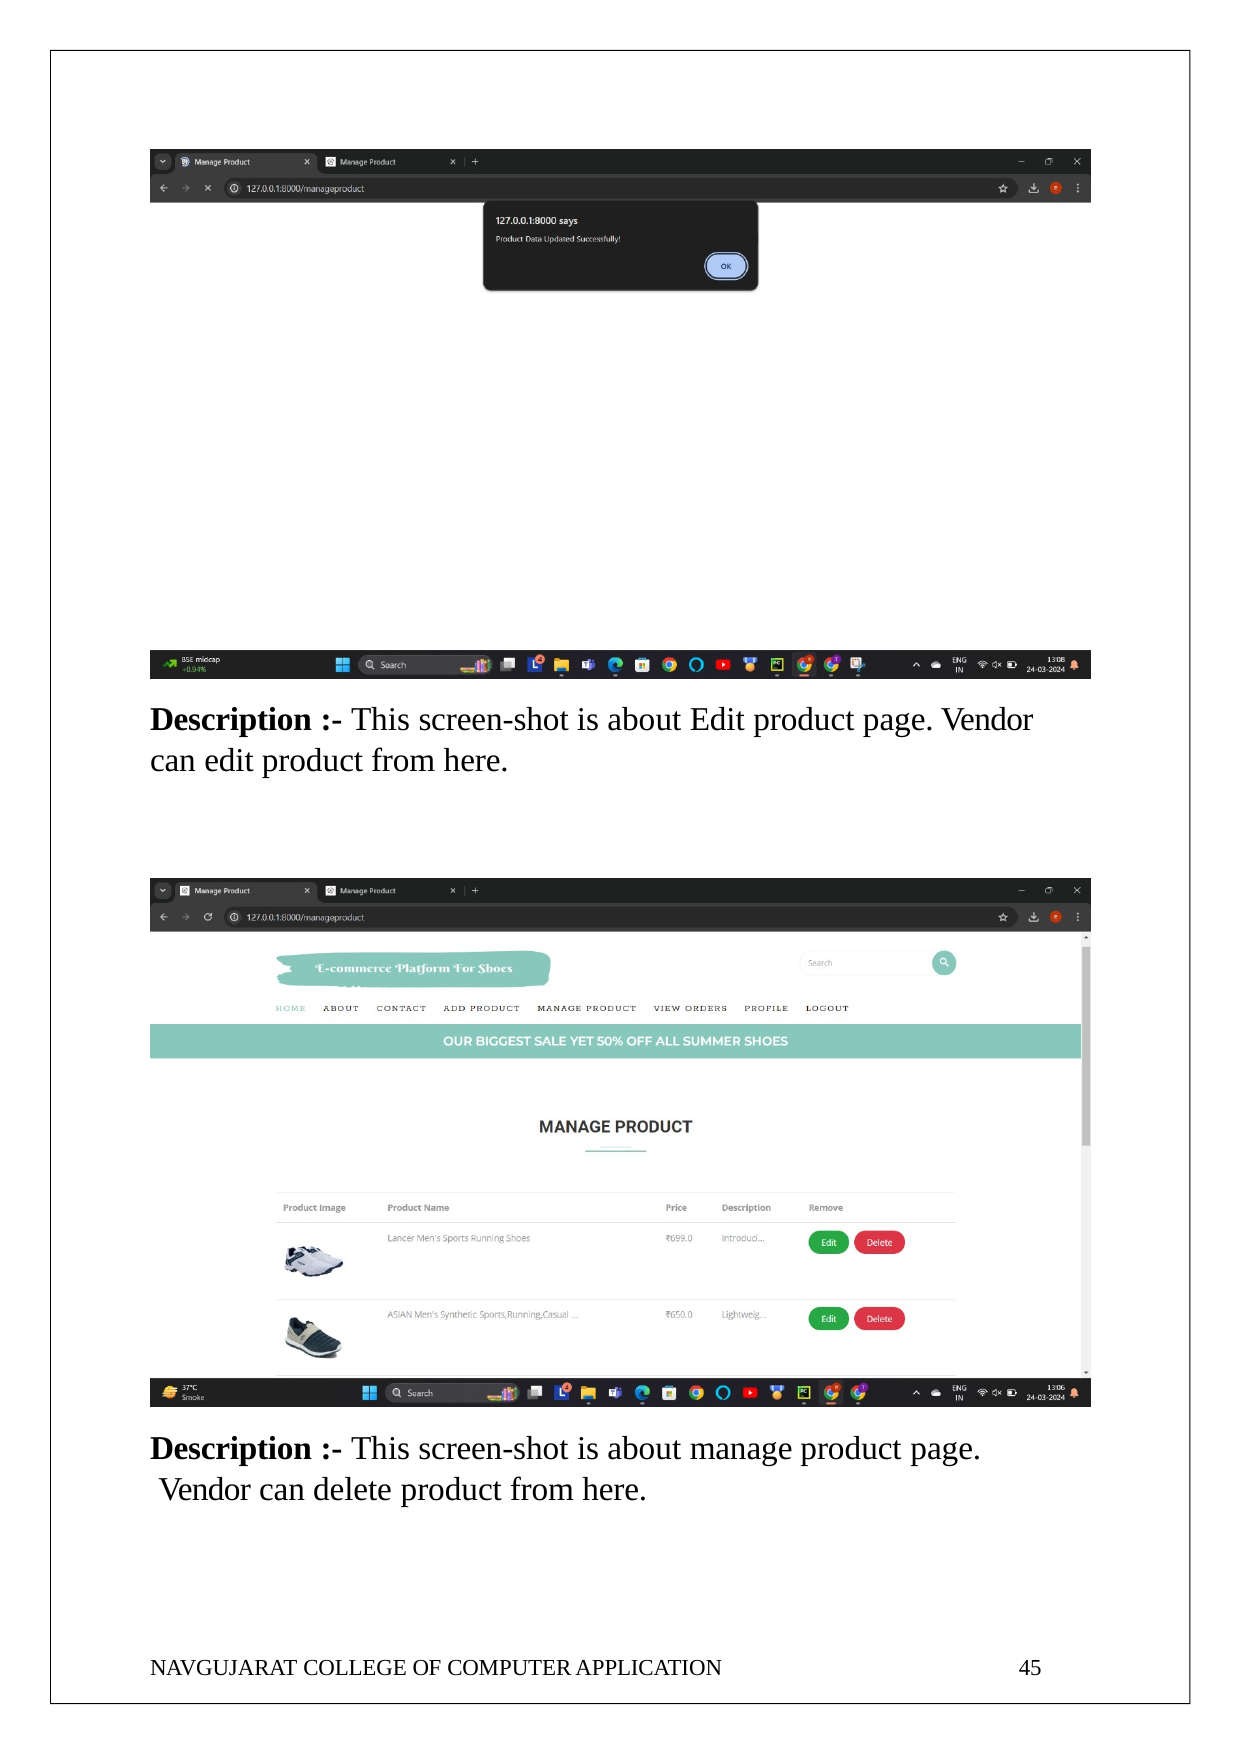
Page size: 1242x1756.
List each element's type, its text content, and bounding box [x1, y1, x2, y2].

picture [149, 877, 1091, 1408]
slide_number 45 [1012, 1652, 1048, 1756]
text_box Description :- This screen-shot is about Edit product page. Vendor can edit product from here. [147, 695, 1046, 779]
picture [149, 149, 1091, 680]
text_box Description :- This screen-shot is about manage product page. Vendor can delete product from here. [147, 1424, 990, 1507]
footer NAVGUJARAT COLLEGE OF COMPUTER APPLICATION [147, 1652, 738, 1756]
